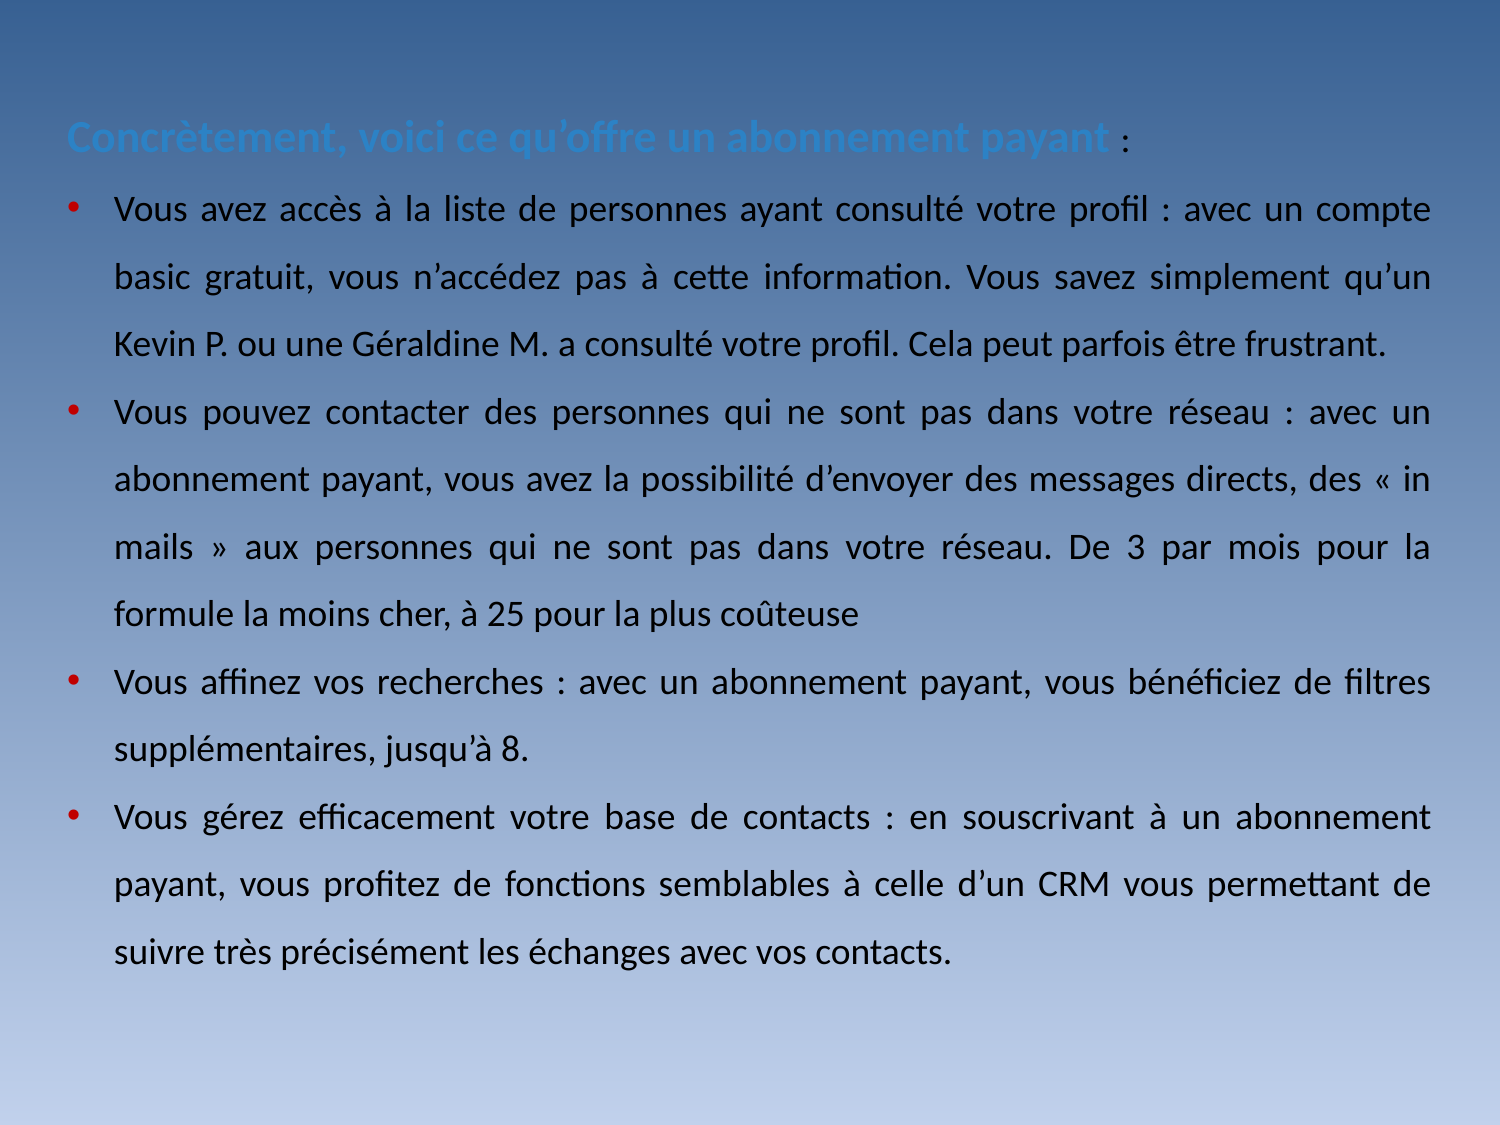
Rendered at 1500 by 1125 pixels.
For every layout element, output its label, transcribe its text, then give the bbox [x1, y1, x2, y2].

text_box Concrètement, voici ce qu’offre un abonnement payant : Vous avez accès à la liste de personnes ayant consulté votre profil : avec un compte basic gratuit, vous n’accédez pas à cette information. Vous savez simplement qu’un Kevin P. ou une Géraldine M. a consulté votre profil. Cela peut parfois être frustrant. Vous pouvez contacter des personnes qui ne sont pas dans votre réseau : avec un abonnement payant, vous avez la possibilité d’envoyer des messages directs, des « in mails » aux personnes qui ne sont pas dans votre réseau. De 3 par mois pour la formule la moins cher, à 25 pour la plus coûteuse Vous affinez vos recherches : avec un abonnement payant, vous bénéficiez de filtres supplémentaires, jusqu’à 8. Vous gérez efficacement votre base de contacts : en souscrivant à un abonnement payant, vous profitez de fonctions semblables à celle d’un CRM vous permettant de suivre très précisément les échanges avec vos contacts. [52, 71, 1448, 980]
